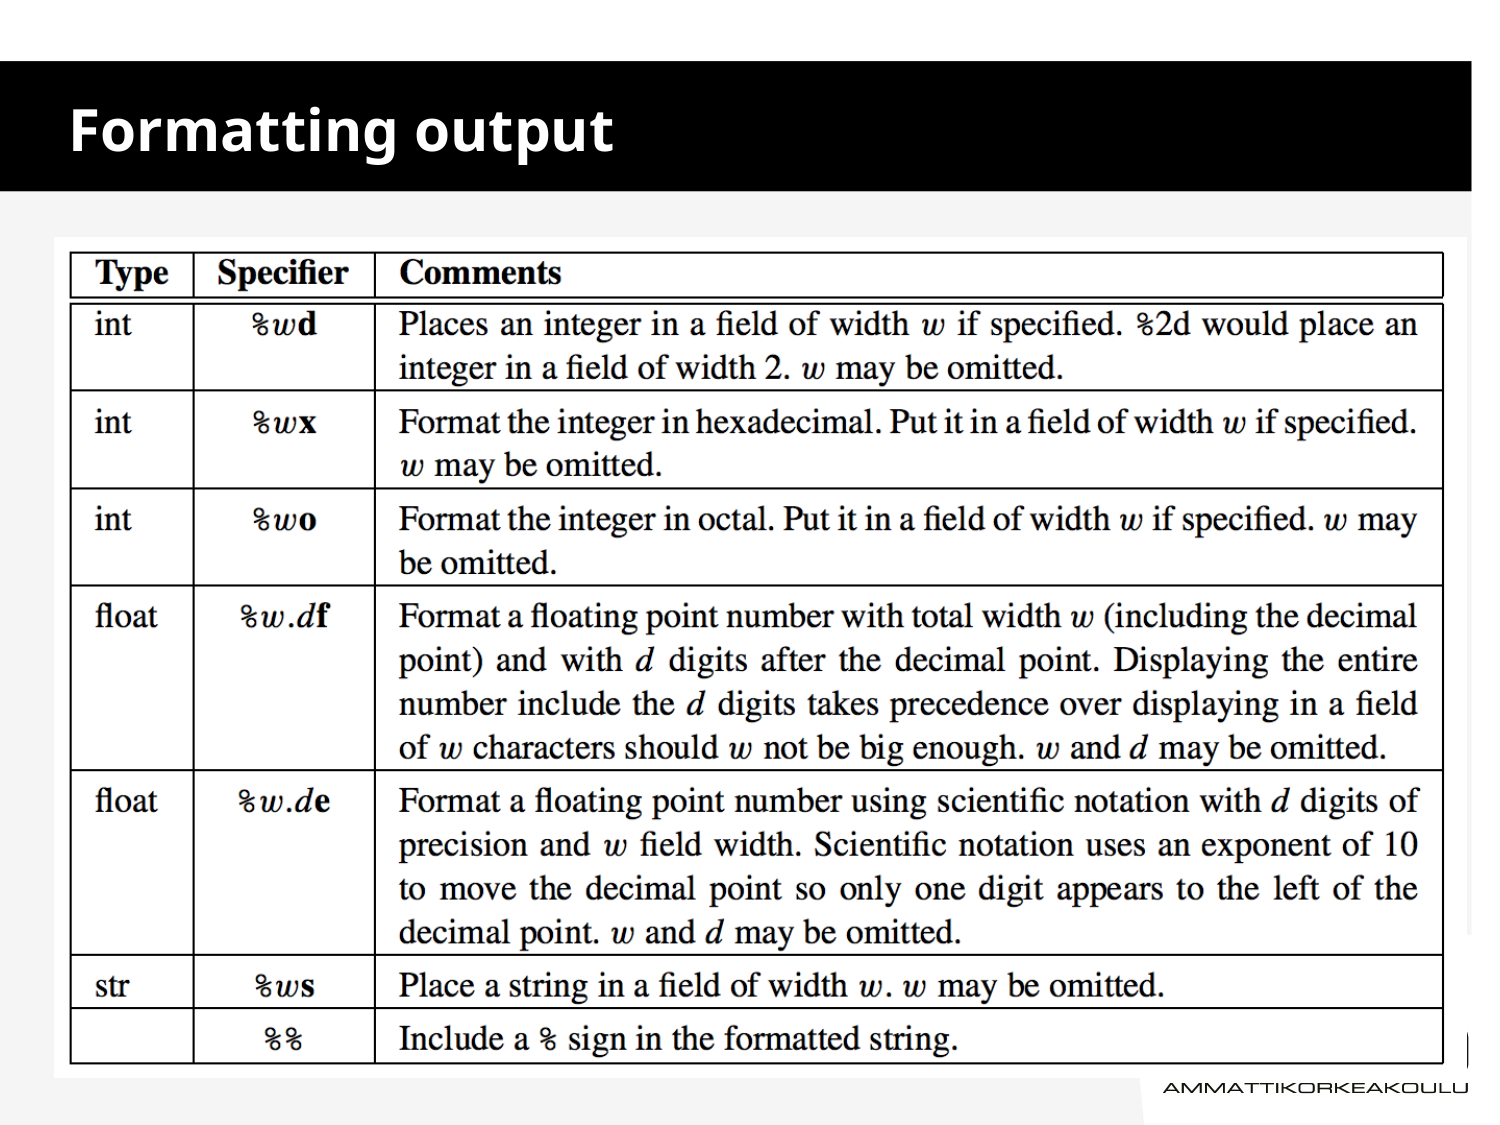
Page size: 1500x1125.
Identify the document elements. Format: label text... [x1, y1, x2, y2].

picture [0, 0, 1500, 1125]
text_box Formatting output [54, 65, 1462, 172]
